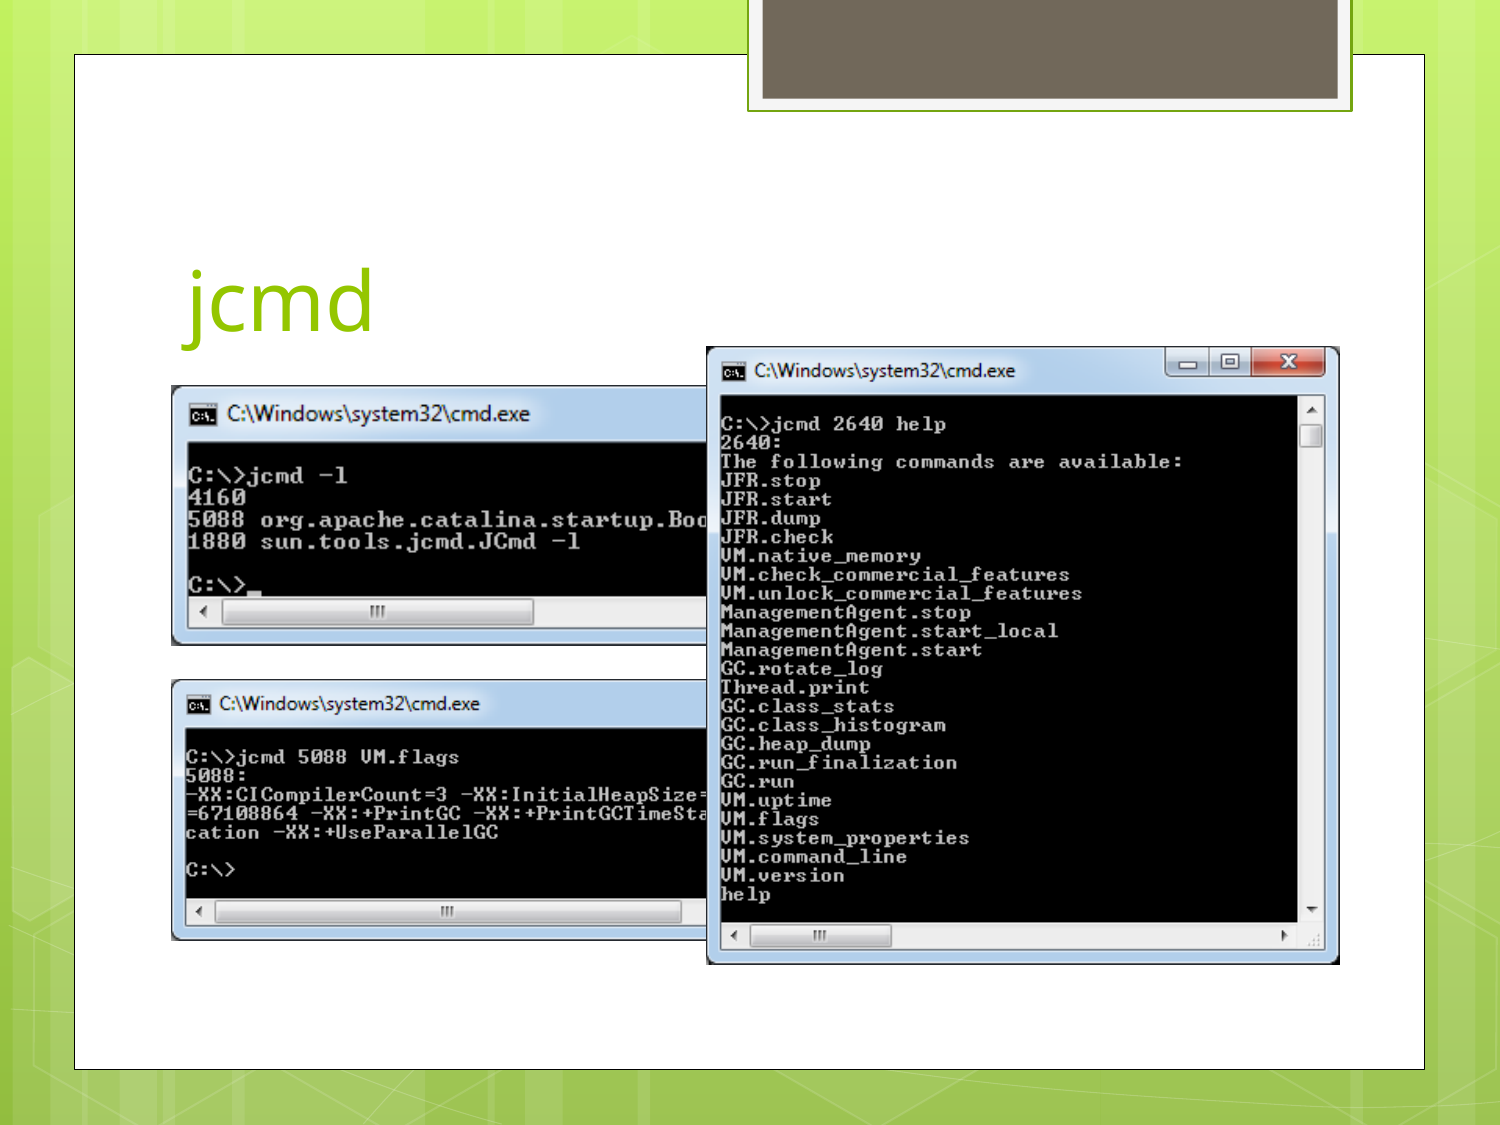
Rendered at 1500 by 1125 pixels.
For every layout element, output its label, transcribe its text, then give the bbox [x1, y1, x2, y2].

picture [170, 346, 1340, 965]
title jcmd [171, 168, 1324, 357]
